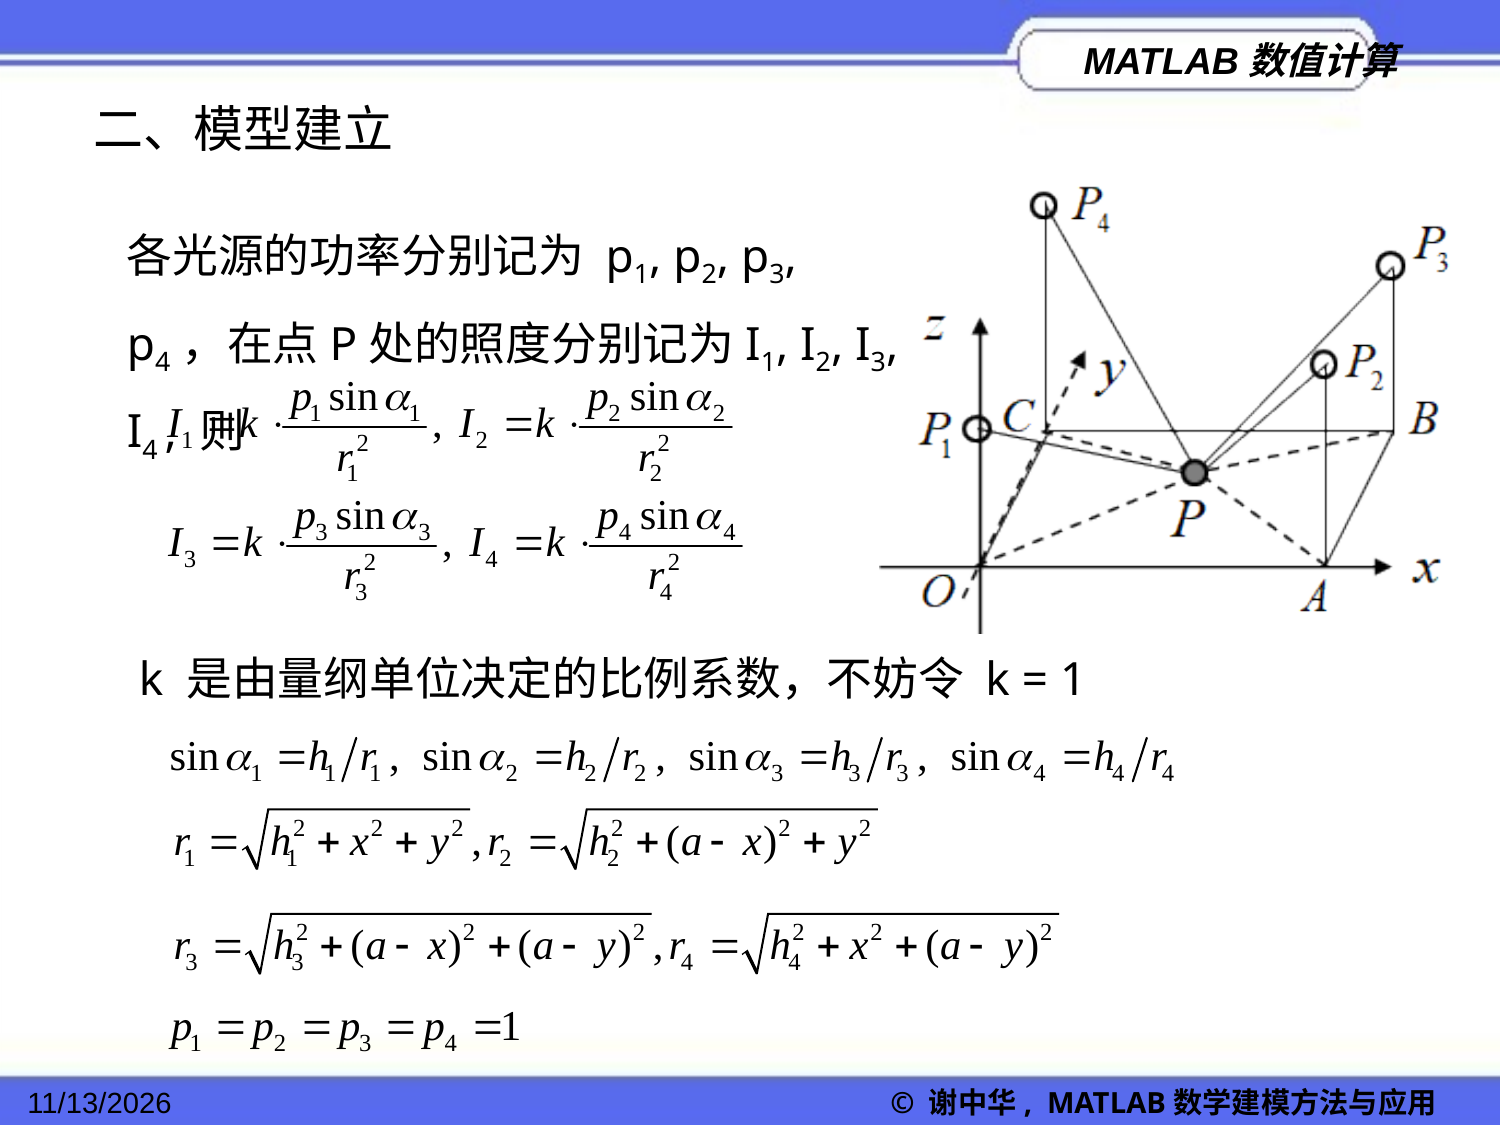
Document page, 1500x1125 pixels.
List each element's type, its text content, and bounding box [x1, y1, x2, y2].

text_box 各光源的功率分别记为 p1, p2, p3, p4，在点P处的照度分别记为I1, I2, I3, I4 , 则 [112, 194, 874, 472]
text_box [166, 798, 889, 881]
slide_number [12, 1079, 363, 1123]
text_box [160, 488, 751, 610]
text_box k 是由量纲单位决定的比例系数，不妨令 k = 1 [112, 619, 1447, 712]
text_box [166, 902, 1070, 985]
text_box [164, 727, 1188, 792]
text_box 二、模型建立 [78, 89, 1306, 165]
picture [0, 0, 1500, 1125]
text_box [159, 370, 742, 488]
footer © 谢中华, MATLAB数学建模方法与应用 [844, 1079, 1483, 1123]
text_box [159, 997, 526, 1062]
